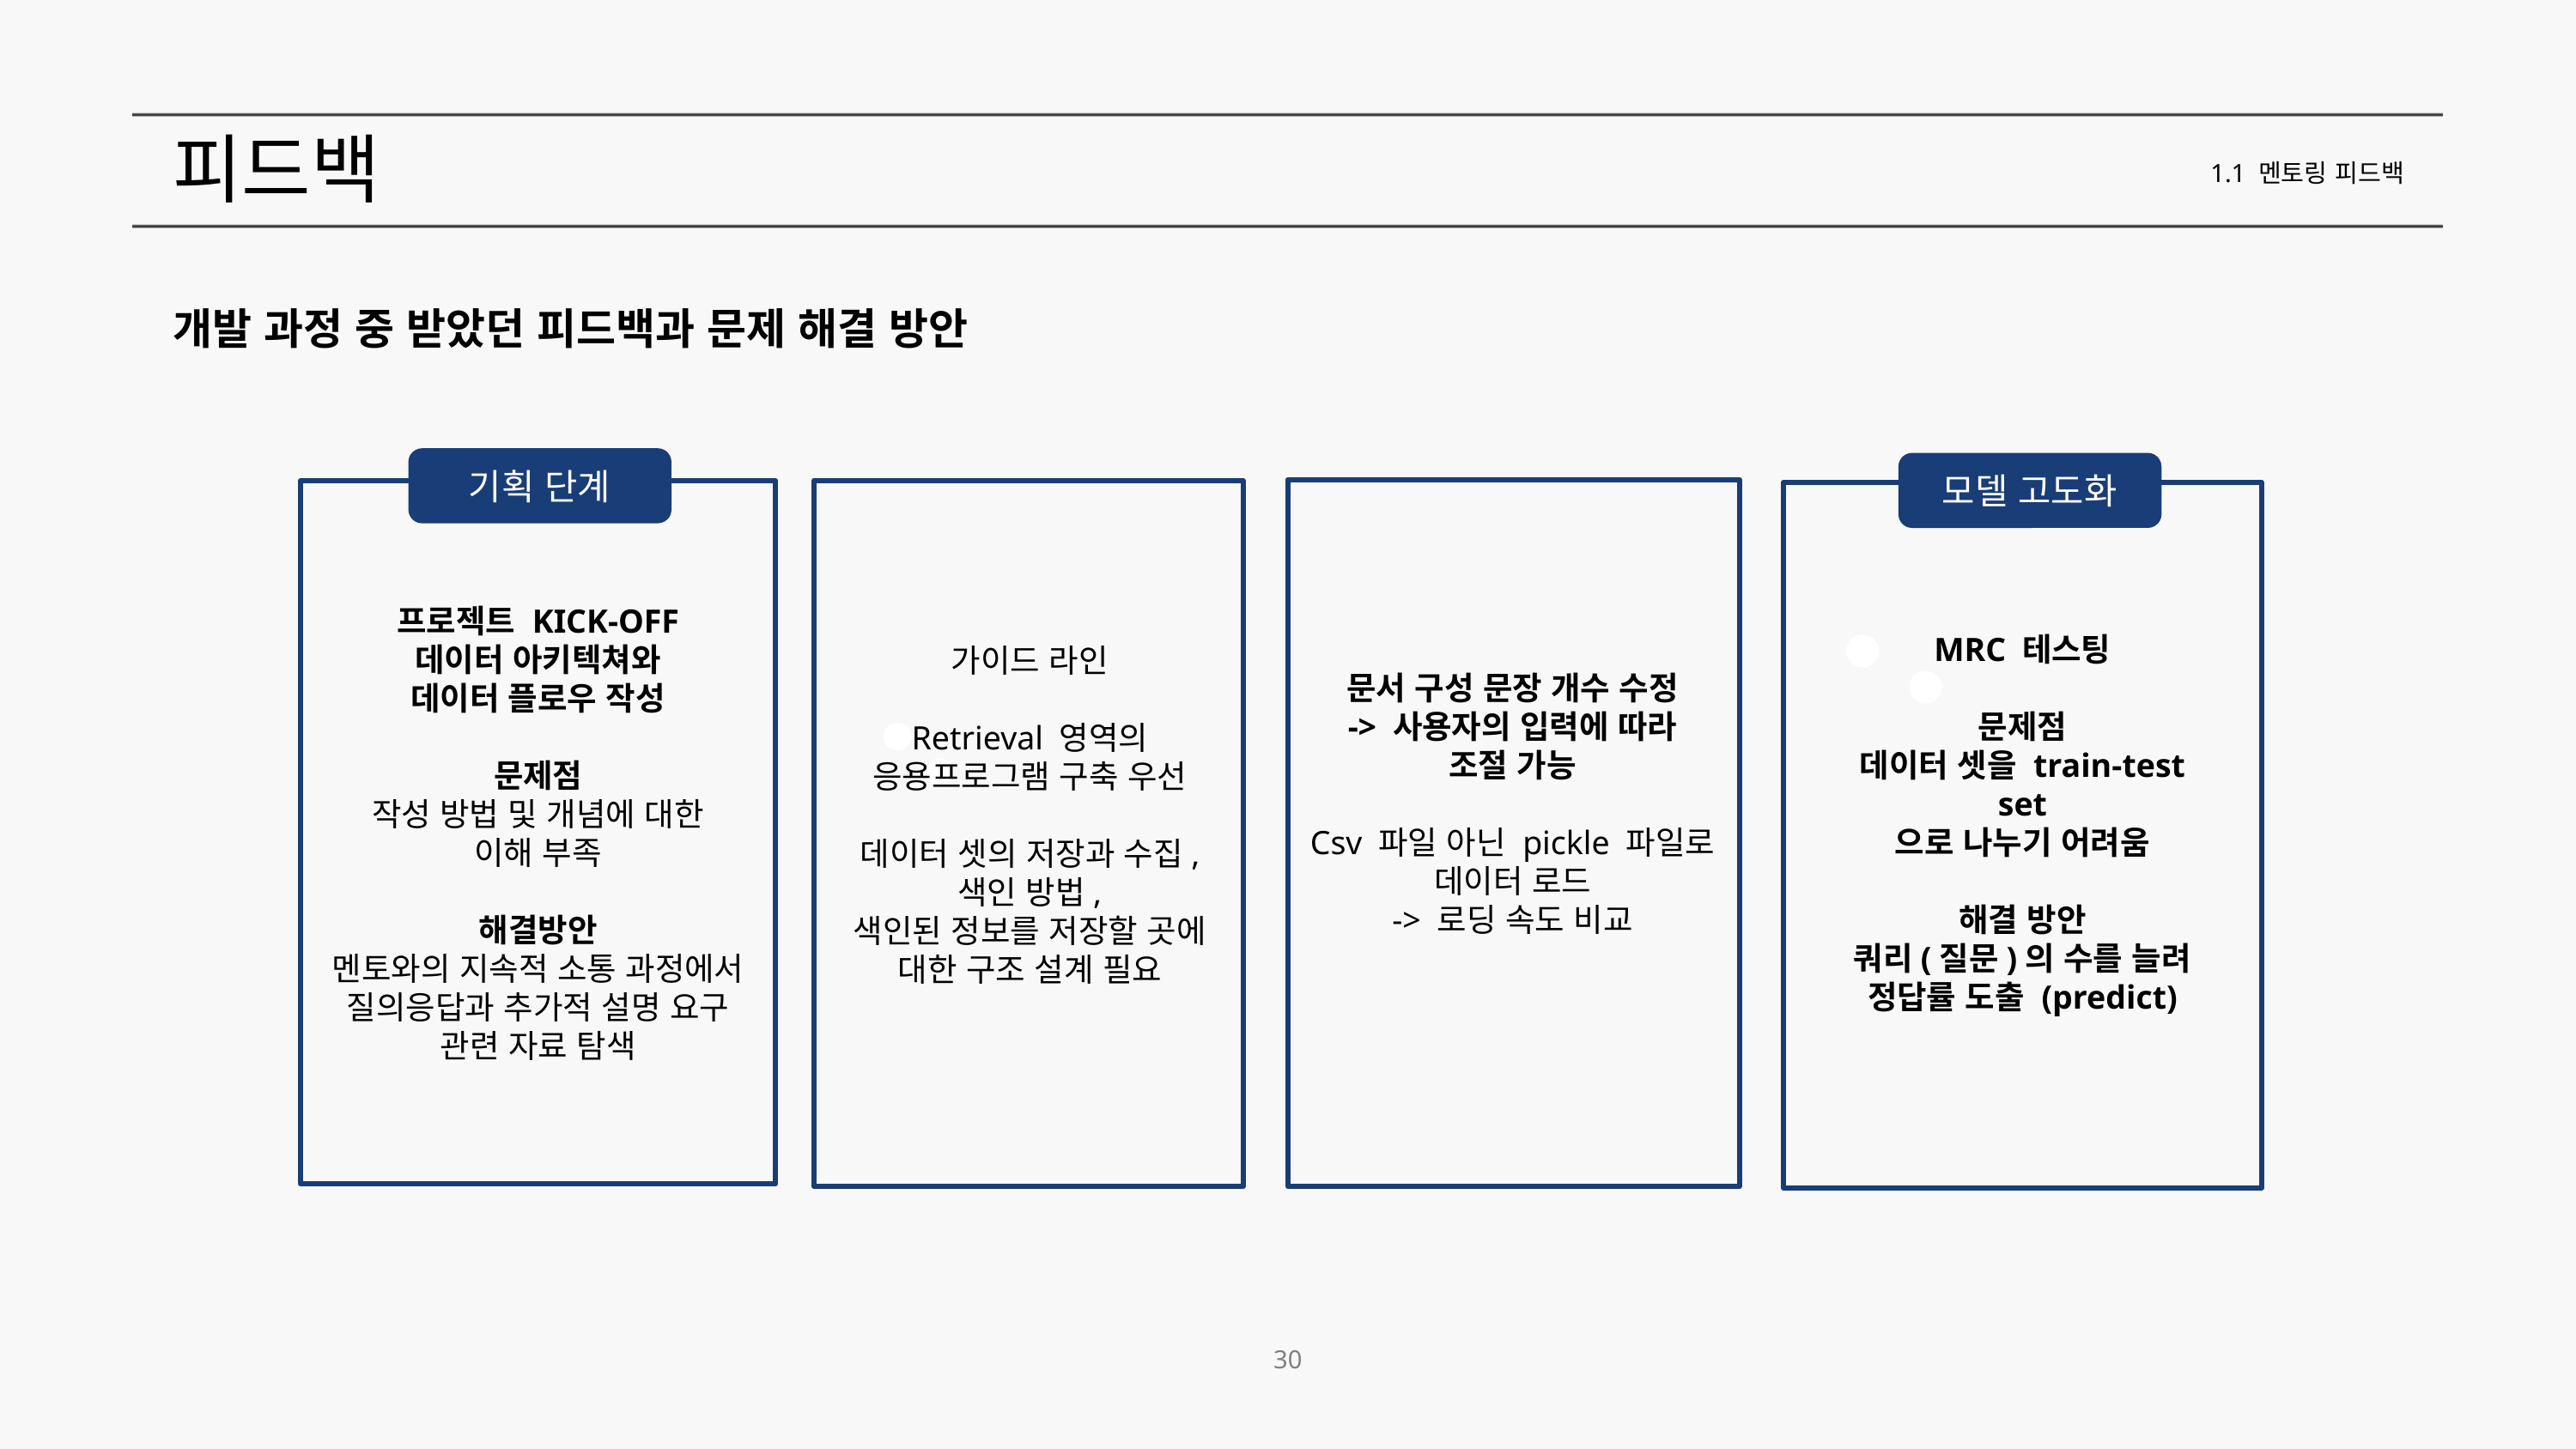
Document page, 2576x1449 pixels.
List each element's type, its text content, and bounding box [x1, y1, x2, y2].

text_box 모델 고도화 [1898, 452, 2162, 529]
text_box 가이드 라인 Retrieval 영역의 응용프로그램 구축 우선 데이터 셋의 저장과 수집, 색인 방법, 색인된 정보를 저장할 곳에 대한 구조 설계 필요 [833, 634, 1227, 995]
text_box 기획 단계 [408, 448, 672, 524]
text_box 개발 과정 중 받았던 피드백과 문제 해결 방안 [153, 291, 1899, 363]
text_box 1.1 멘토링 피드백 [2197, 150, 2417, 194]
text_box 30 [1253, 1337, 1322, 1380]
text_box [1286, 478, 1741, 1188]
text_box 피드백 [153, 130, 1537, 221]
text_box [132, 111, 2444, 120]
text_box 프로젝트 KICK-OFF 데이터 아키텍쳐와 데이터 플로우 작성 문제점 작성 방법 및 개념에 대한 이해 부족 해결방안 멘토와의 지속적 소통 과정에서 질의응답과 추가적 설명 요구 관련 자료 탐색 [299, 479, 777, 1185]
text_box [1782, 481, 2263, 1190]
text_box [812, 479, 1245, 1188]
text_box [132, 222, 2444, 232]
